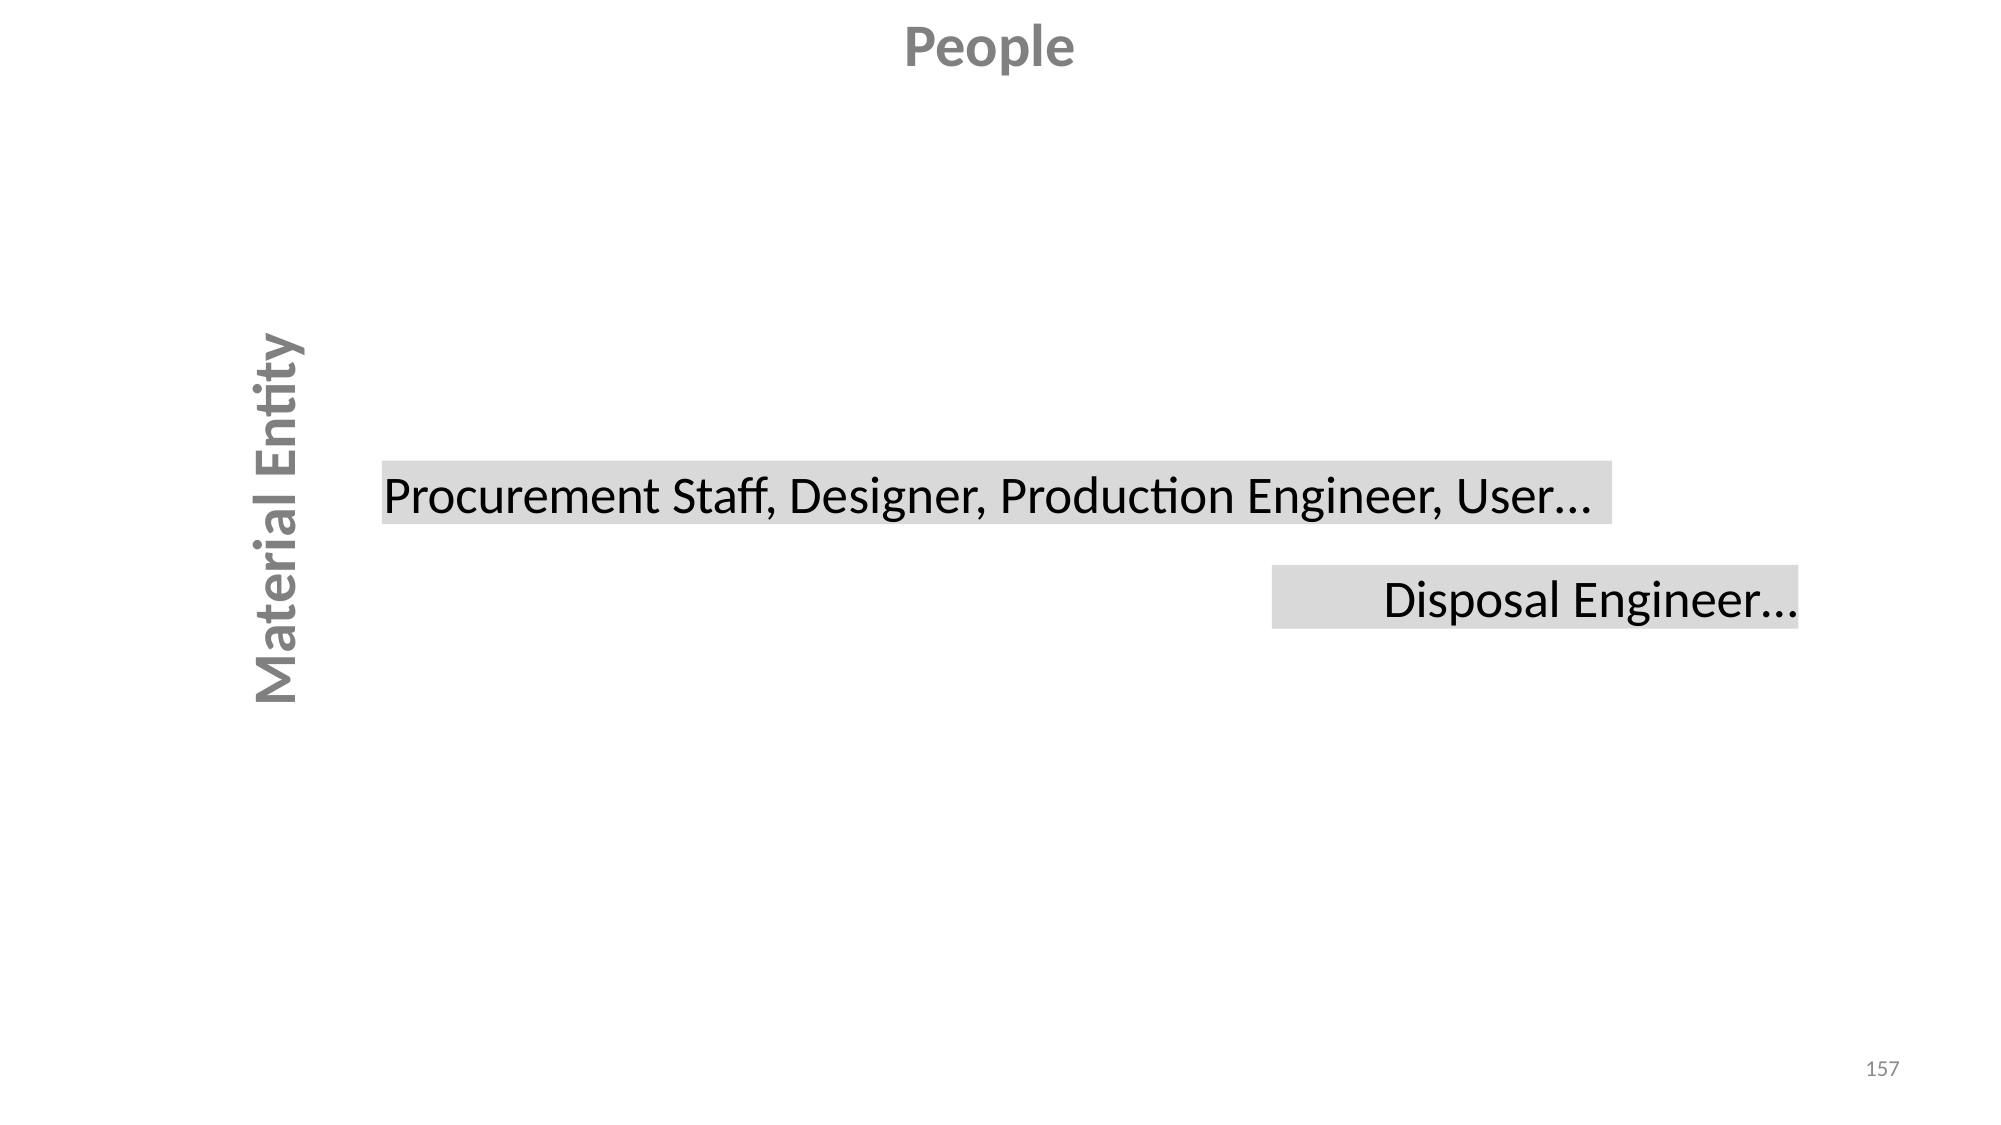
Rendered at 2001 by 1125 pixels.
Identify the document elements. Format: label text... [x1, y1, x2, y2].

text_box Procurement Staff, Designer, Production Engineer, User… [381, 460, 1613, 525]
text_box People [471, 0, 1510, 86]
text_box Material Entity [227, 0, 315, 1039]
text_box Disposal Engineer… [1271, 564, 1799, 629]
slide_number 157 [1440, 1046, 1900, 1088]
